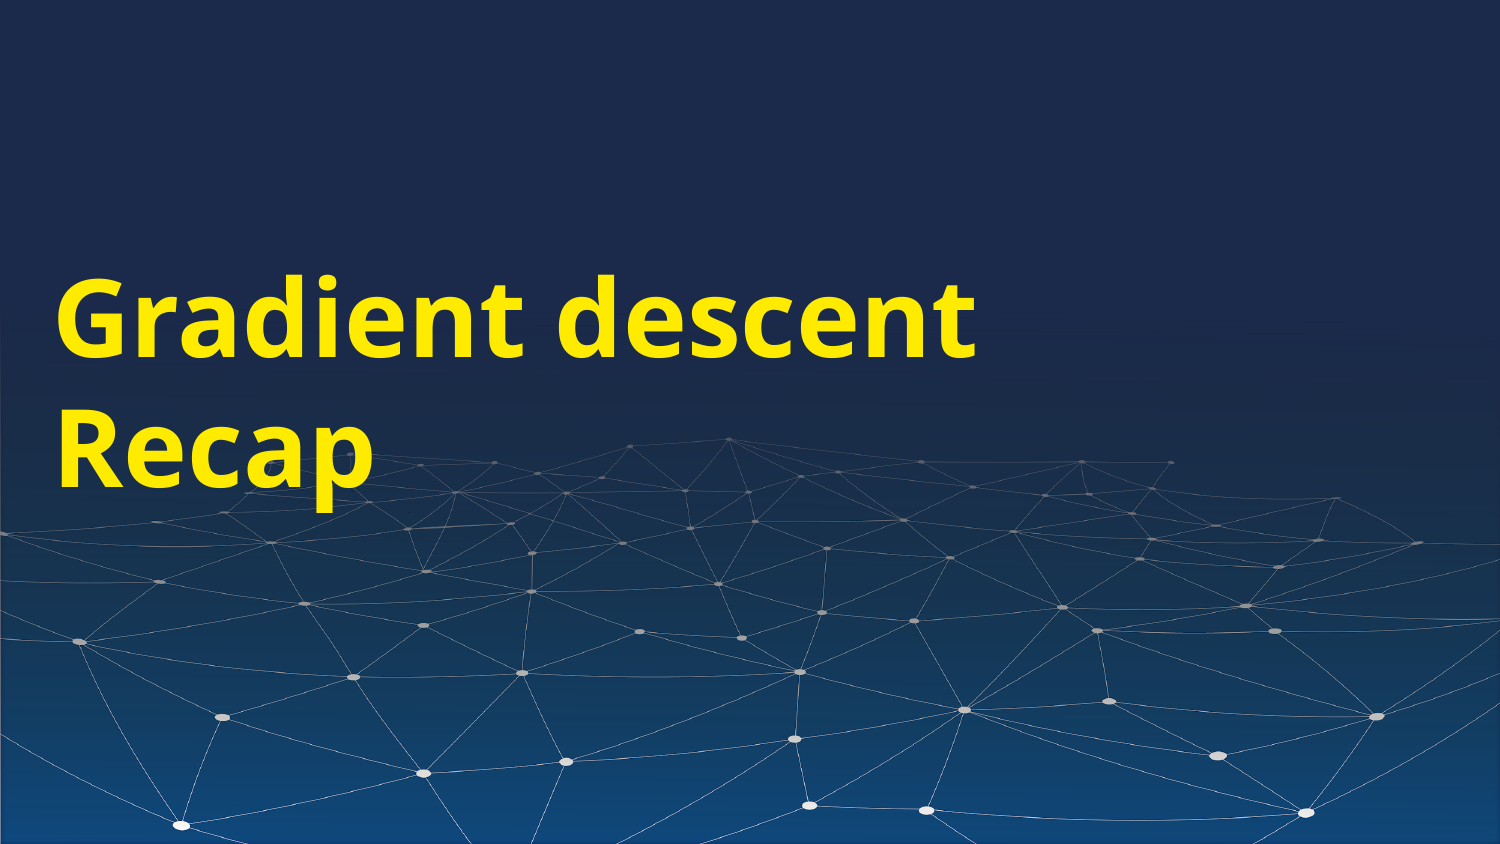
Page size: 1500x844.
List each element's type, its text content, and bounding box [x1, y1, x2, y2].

picture [0, 0, 1500, 844]
title Gradient descent Recap [37, 317, 1435, 654]
